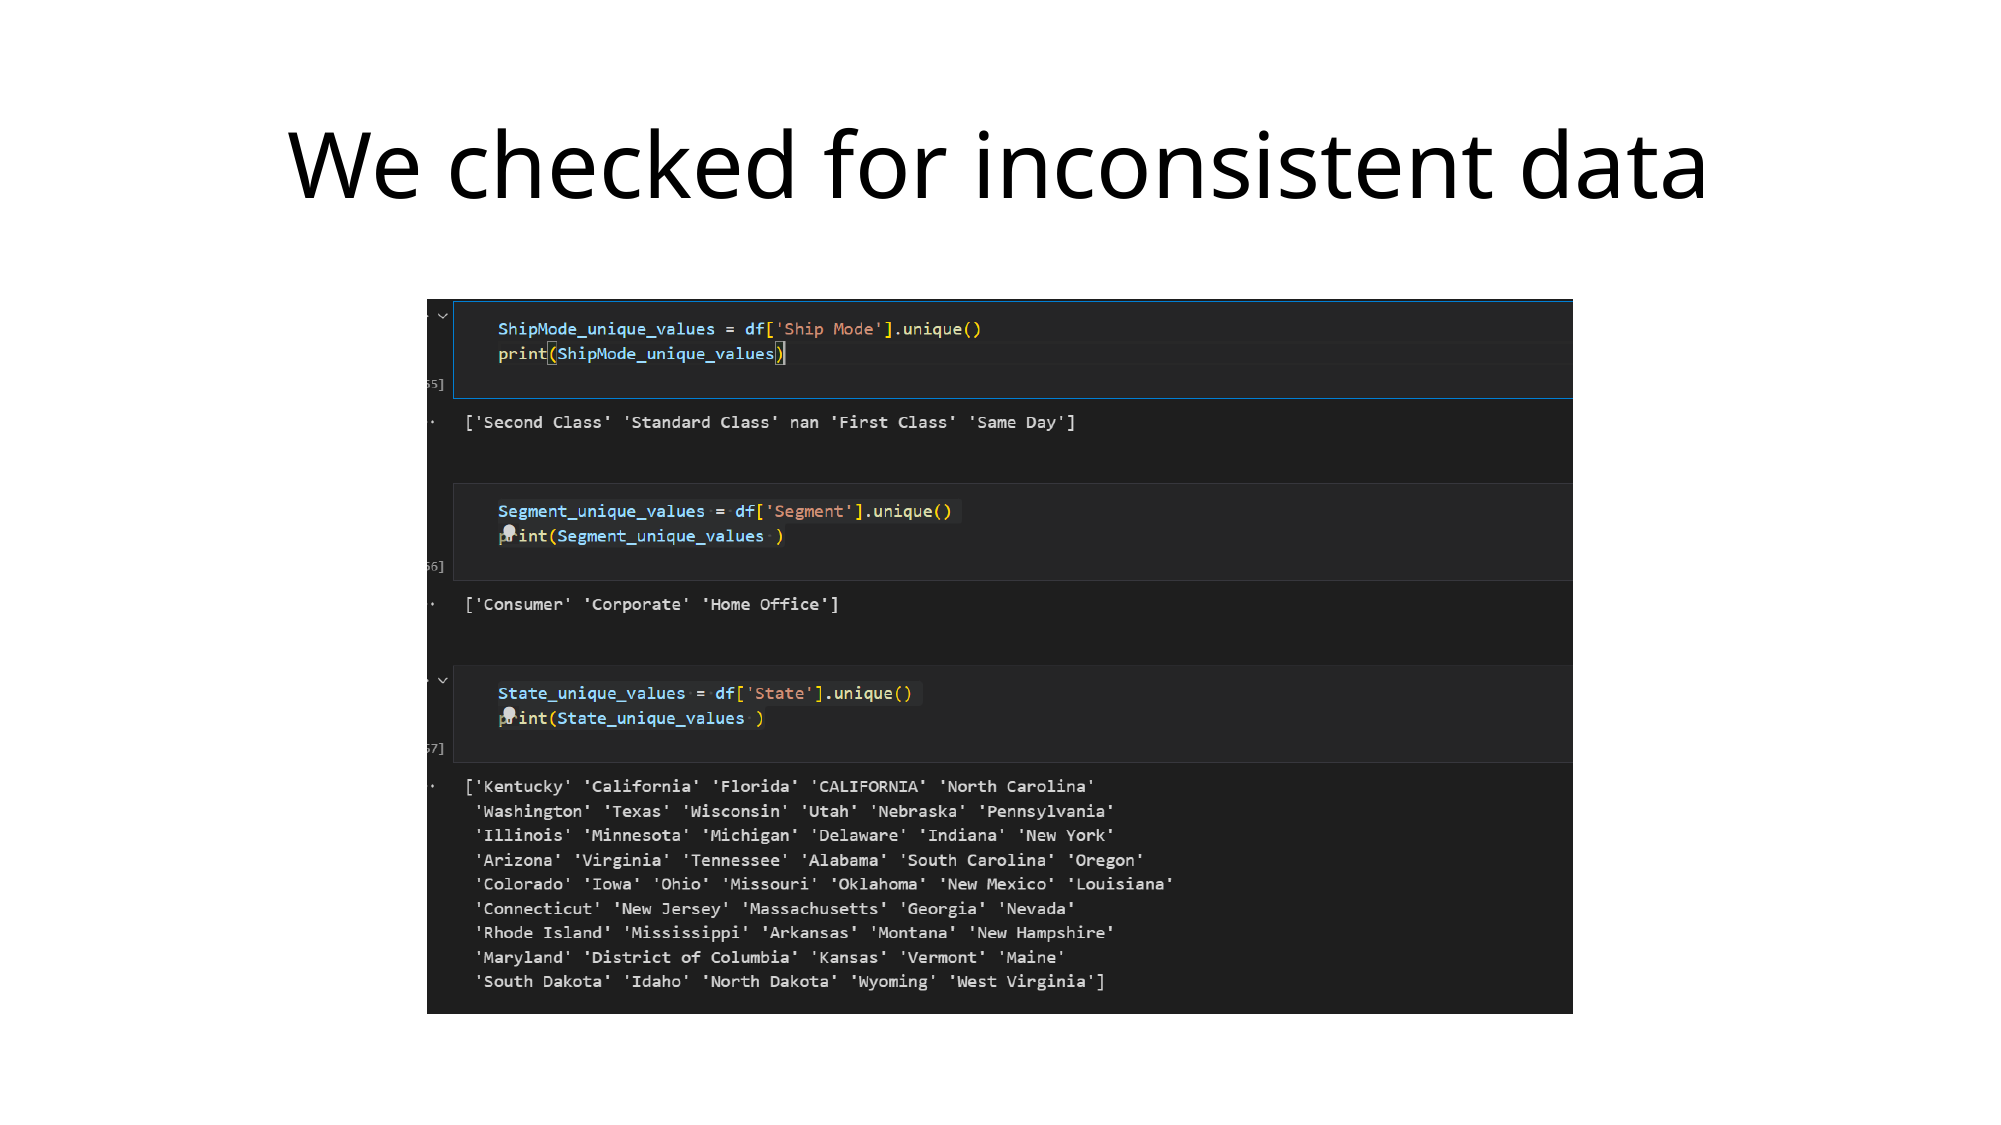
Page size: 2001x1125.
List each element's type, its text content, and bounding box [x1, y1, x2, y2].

title We checked for inconsistent data [137, 59, 1863, 278]
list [427, 299, 1573, 1014]
